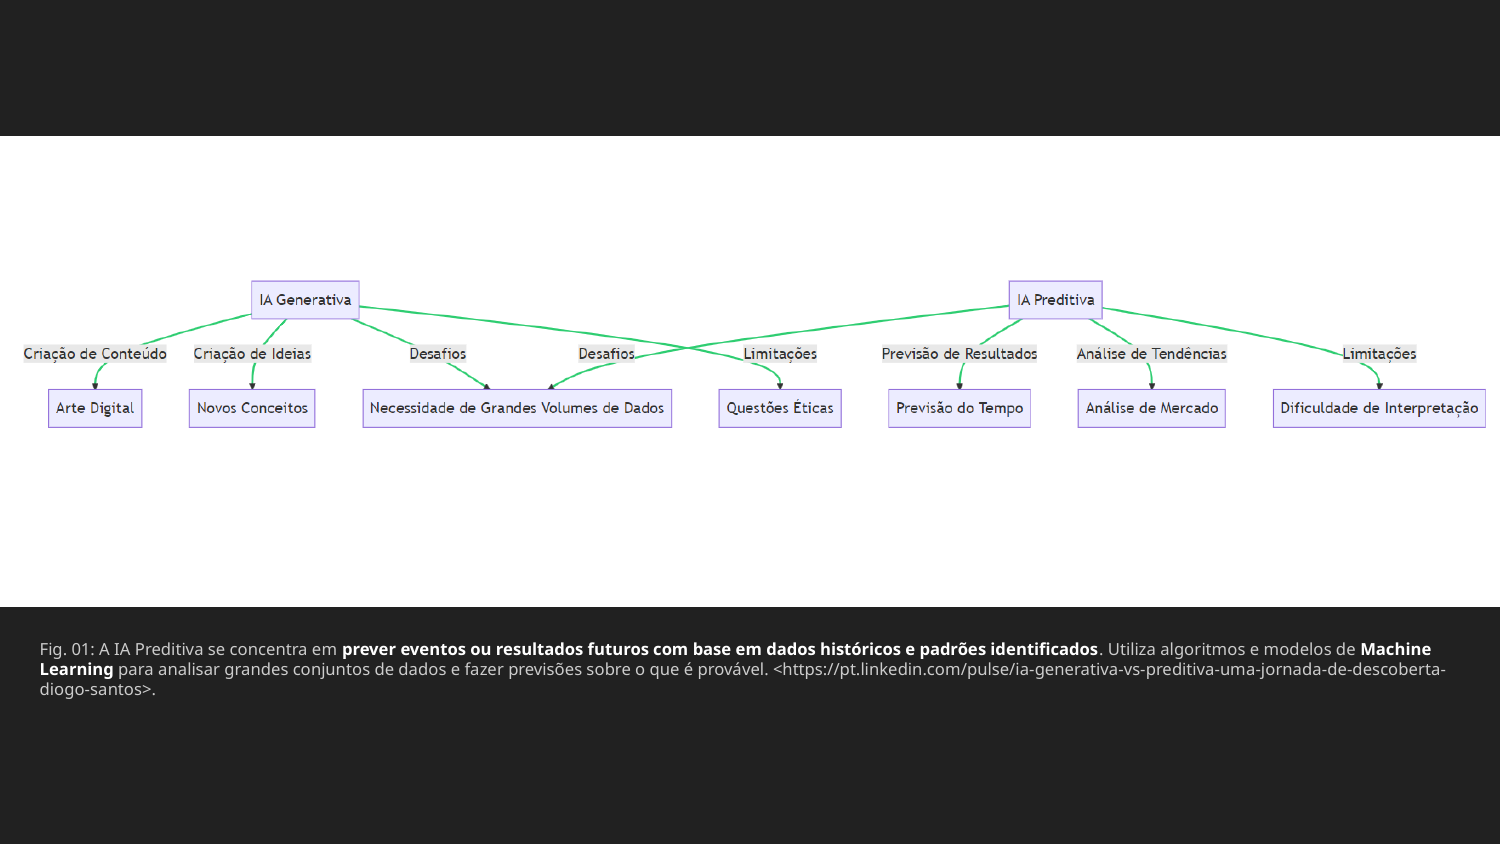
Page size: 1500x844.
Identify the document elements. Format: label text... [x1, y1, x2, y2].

picture [0, 136, 1500, 608]
text_box Fig. 01: A IA Preditiva se concentra em prever eventos ou resultados futuros com base em dados históricos e padrões identificados. Utiliza algoritmos e modelos de Machine Learning para analisar grandes conjuntos de dados e fazer previsões sobre o que é provável. <https://pt.linkedin.com/pulse/ia-generativa-vs-preditiva-uma-jornada-de-descoberta-diogo-santos>. [24, 623, 1469, 734]
